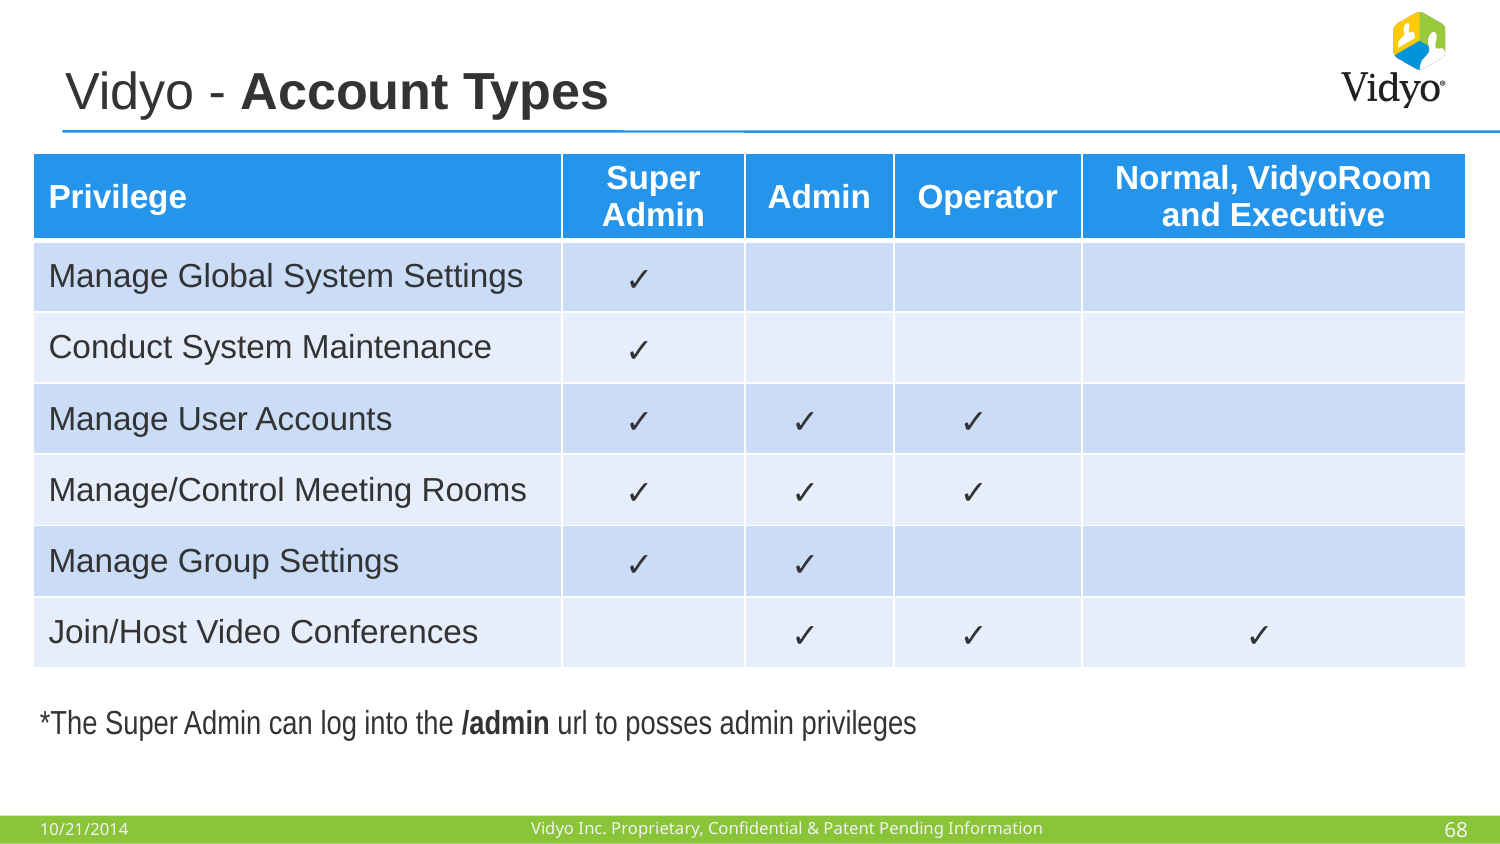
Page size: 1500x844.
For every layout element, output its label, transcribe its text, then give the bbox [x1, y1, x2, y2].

table_cell [746, 384, 893, 453]
table_header Super Admin [563, 154, 744, 238]
table_header Normal, VidyoRoom and Executive [1083, 154, 1465, 238]
table_header Admin [746, 154, 893, 238]
table_cell [563, 455, 744, 525]
table_cell [895, 526, 1081, 596]
table_cell [563, 384, 744, 453]
table_cell Manage Global System Settings [34, 243, 561, 311]
table_cell [746, 455, 893, 525]
table_cell [1083, 384, 1465, 453]
table_cell [563, 243, 744, 311]
table_cell Manage Group Settings [34, 526, 561, 596]
table_header Operator [895, 154, 1081, 238]
table_cell [746, 526, 893, 596]
table_cell [563, 313, 744, 382]
table_cell [895, 243, 1081, 311]
table_cell [1083, 526, 1465, 596]
table_cell [746, 313, 893, 382]
table_cell [563, 598, 744, 667]
table_cell [895, 455, 1081, 525]
table_cell [746, 243, 893, 311]
table_cell Manage User Accounts [34, 384, 561, 453]
picture [1338, 9, 1500, 123]
table_cell [895, 313, 1081, 382]
table_cell [1083, 455, 1465, 525]
text_box *The Super Admin can log into the /admin url to posses admin privileges [24, 693, 1375, 844]
table_cell Join/Host Video Conferences [34, 598, 561, 667]
table_cell [1083, 598, 1465, 667]
table_cell [746, 598, 893, 667]
table_cell [895, 598, 1081, 667]
table_cell [563, 526, 744, 596]
table_cell [895, 384, 1081, 453]
table_cell [1083, 313, 1465, 382]
table_cell Manage/Control Meeting Rooms [34, 455, 561, 525]
table_header Privilege [34, 154, 561, 238]
table_cell [1083, 243, 1465, 311]
title Vidyo - Account Types [50, 9, 1338, 128]
table_cell Conduct System Maintenance [34, 313, 561, 382]
